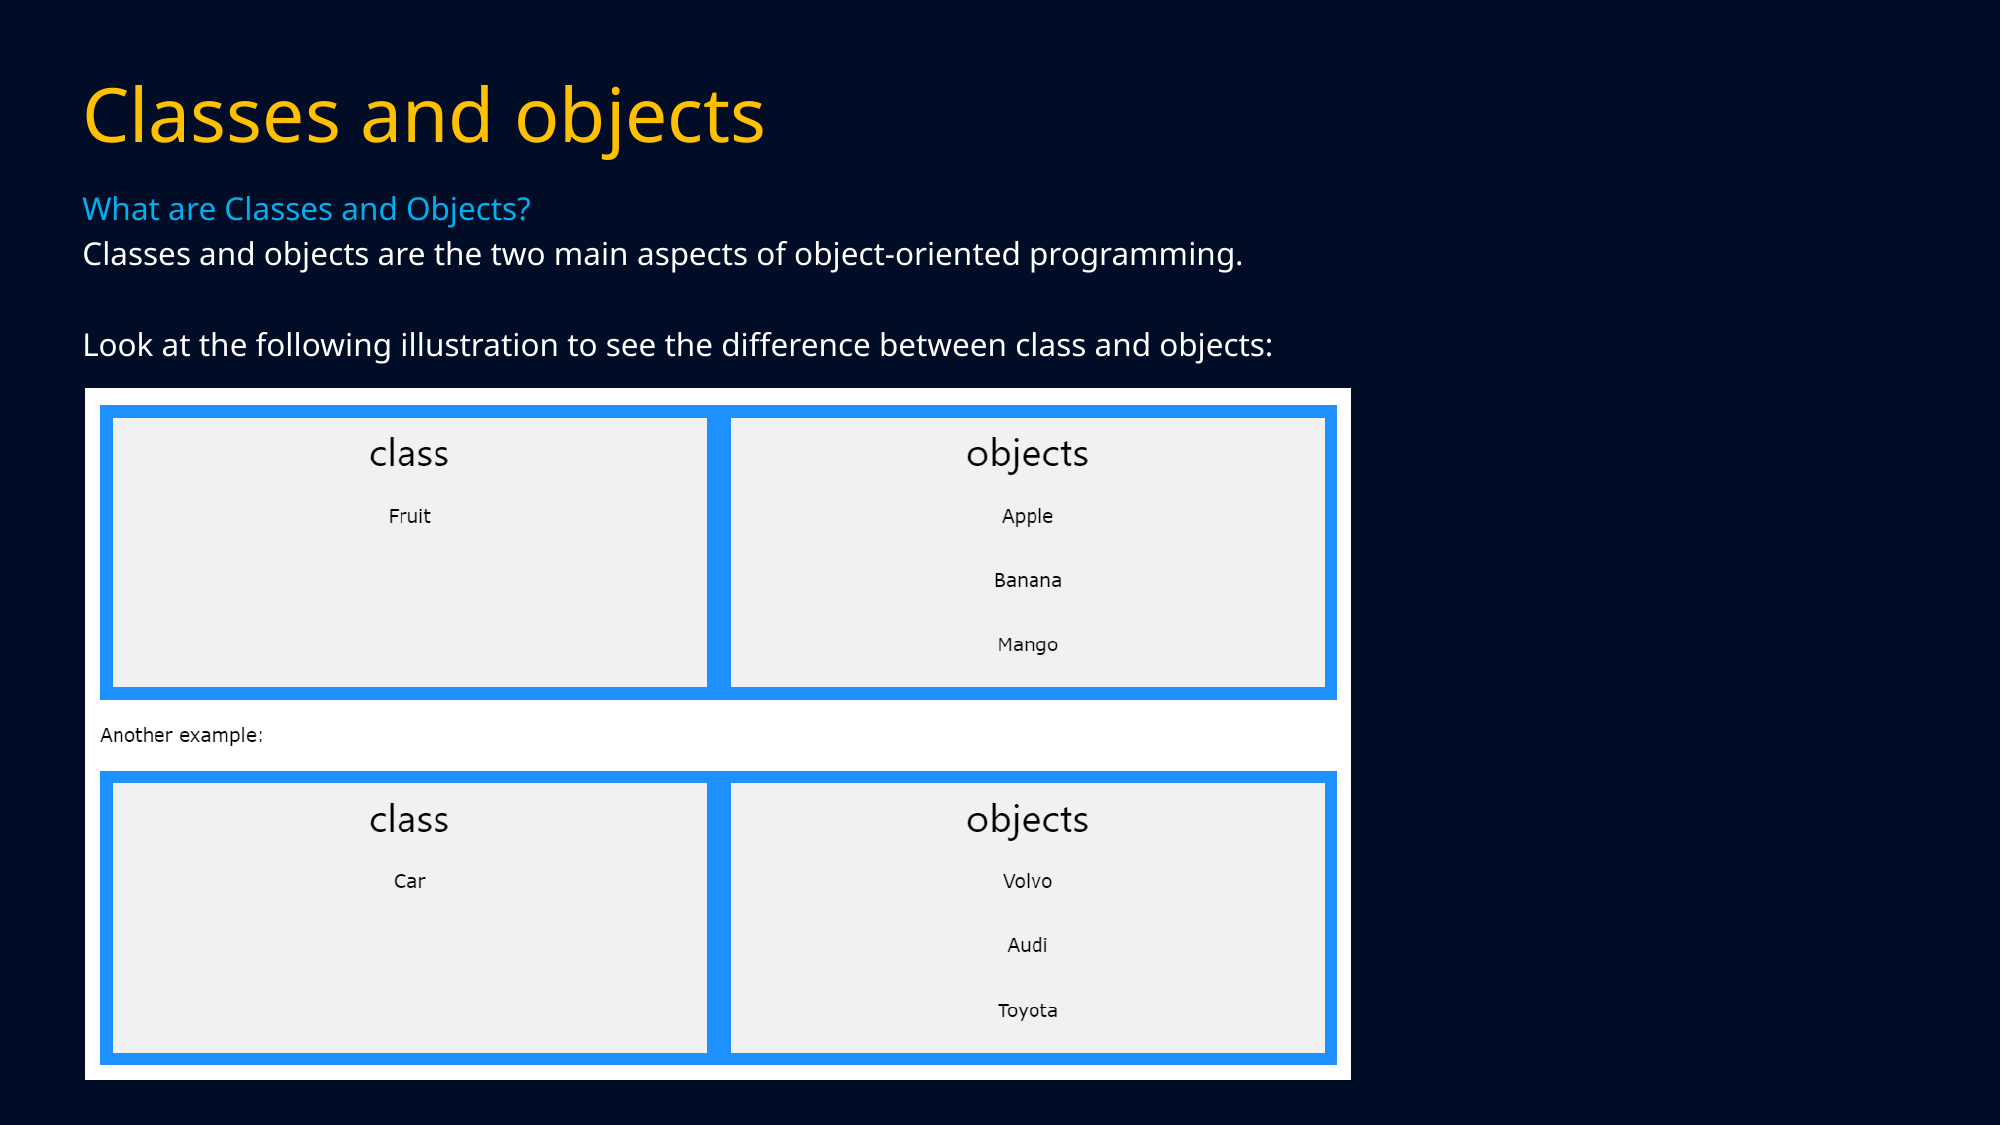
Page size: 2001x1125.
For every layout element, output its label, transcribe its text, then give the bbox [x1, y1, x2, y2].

title Classes and objects [67, 9, 1926, 228]
picture [85, 388, 1351, 1080]
list What are Classes and Objects? Classes and objects are the two main aspects of object-oriented programming. Look at the following illustration to see the difference between class and objects: [67, 228, 1926, 372]
